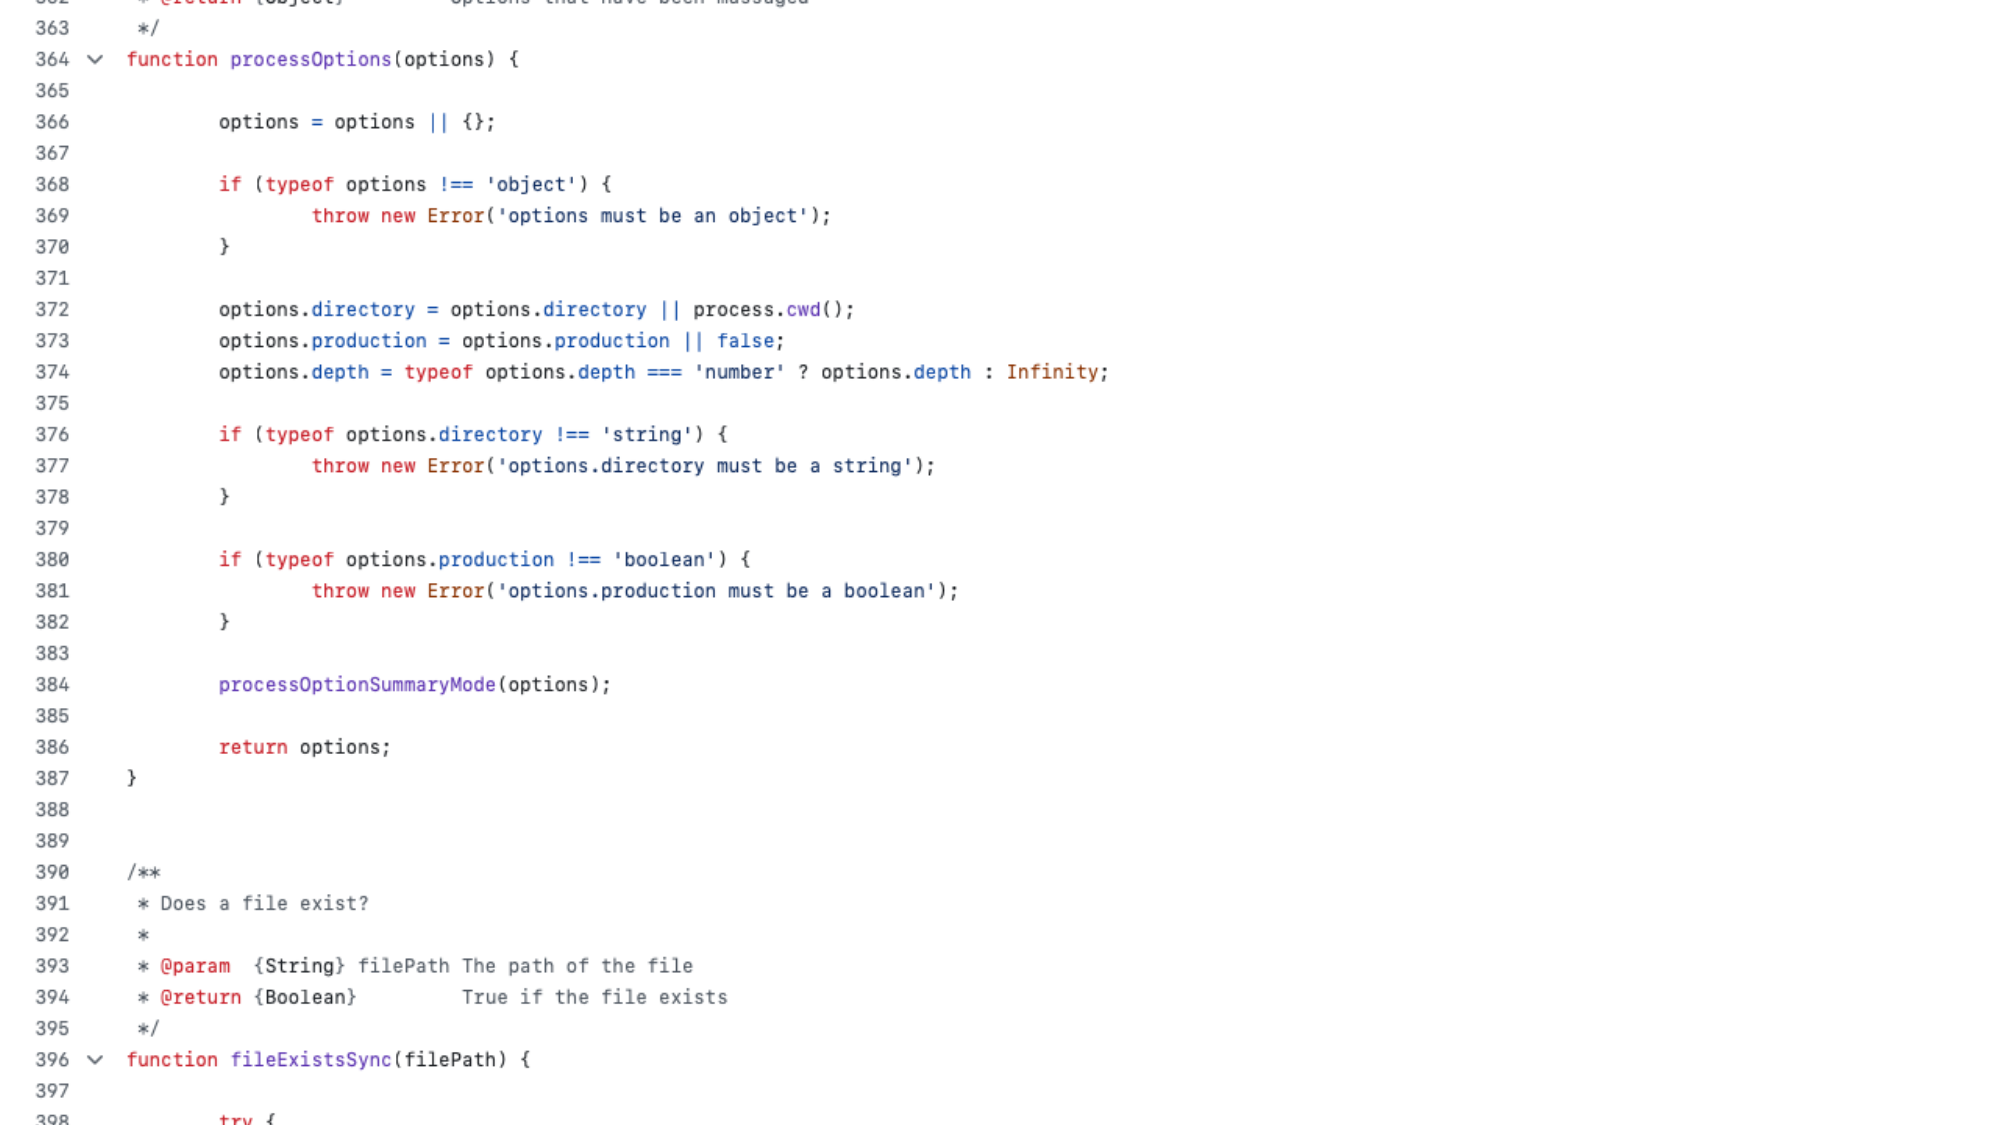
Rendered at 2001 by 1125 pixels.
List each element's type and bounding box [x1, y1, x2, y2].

list [0, 0, 2000, 1125]
